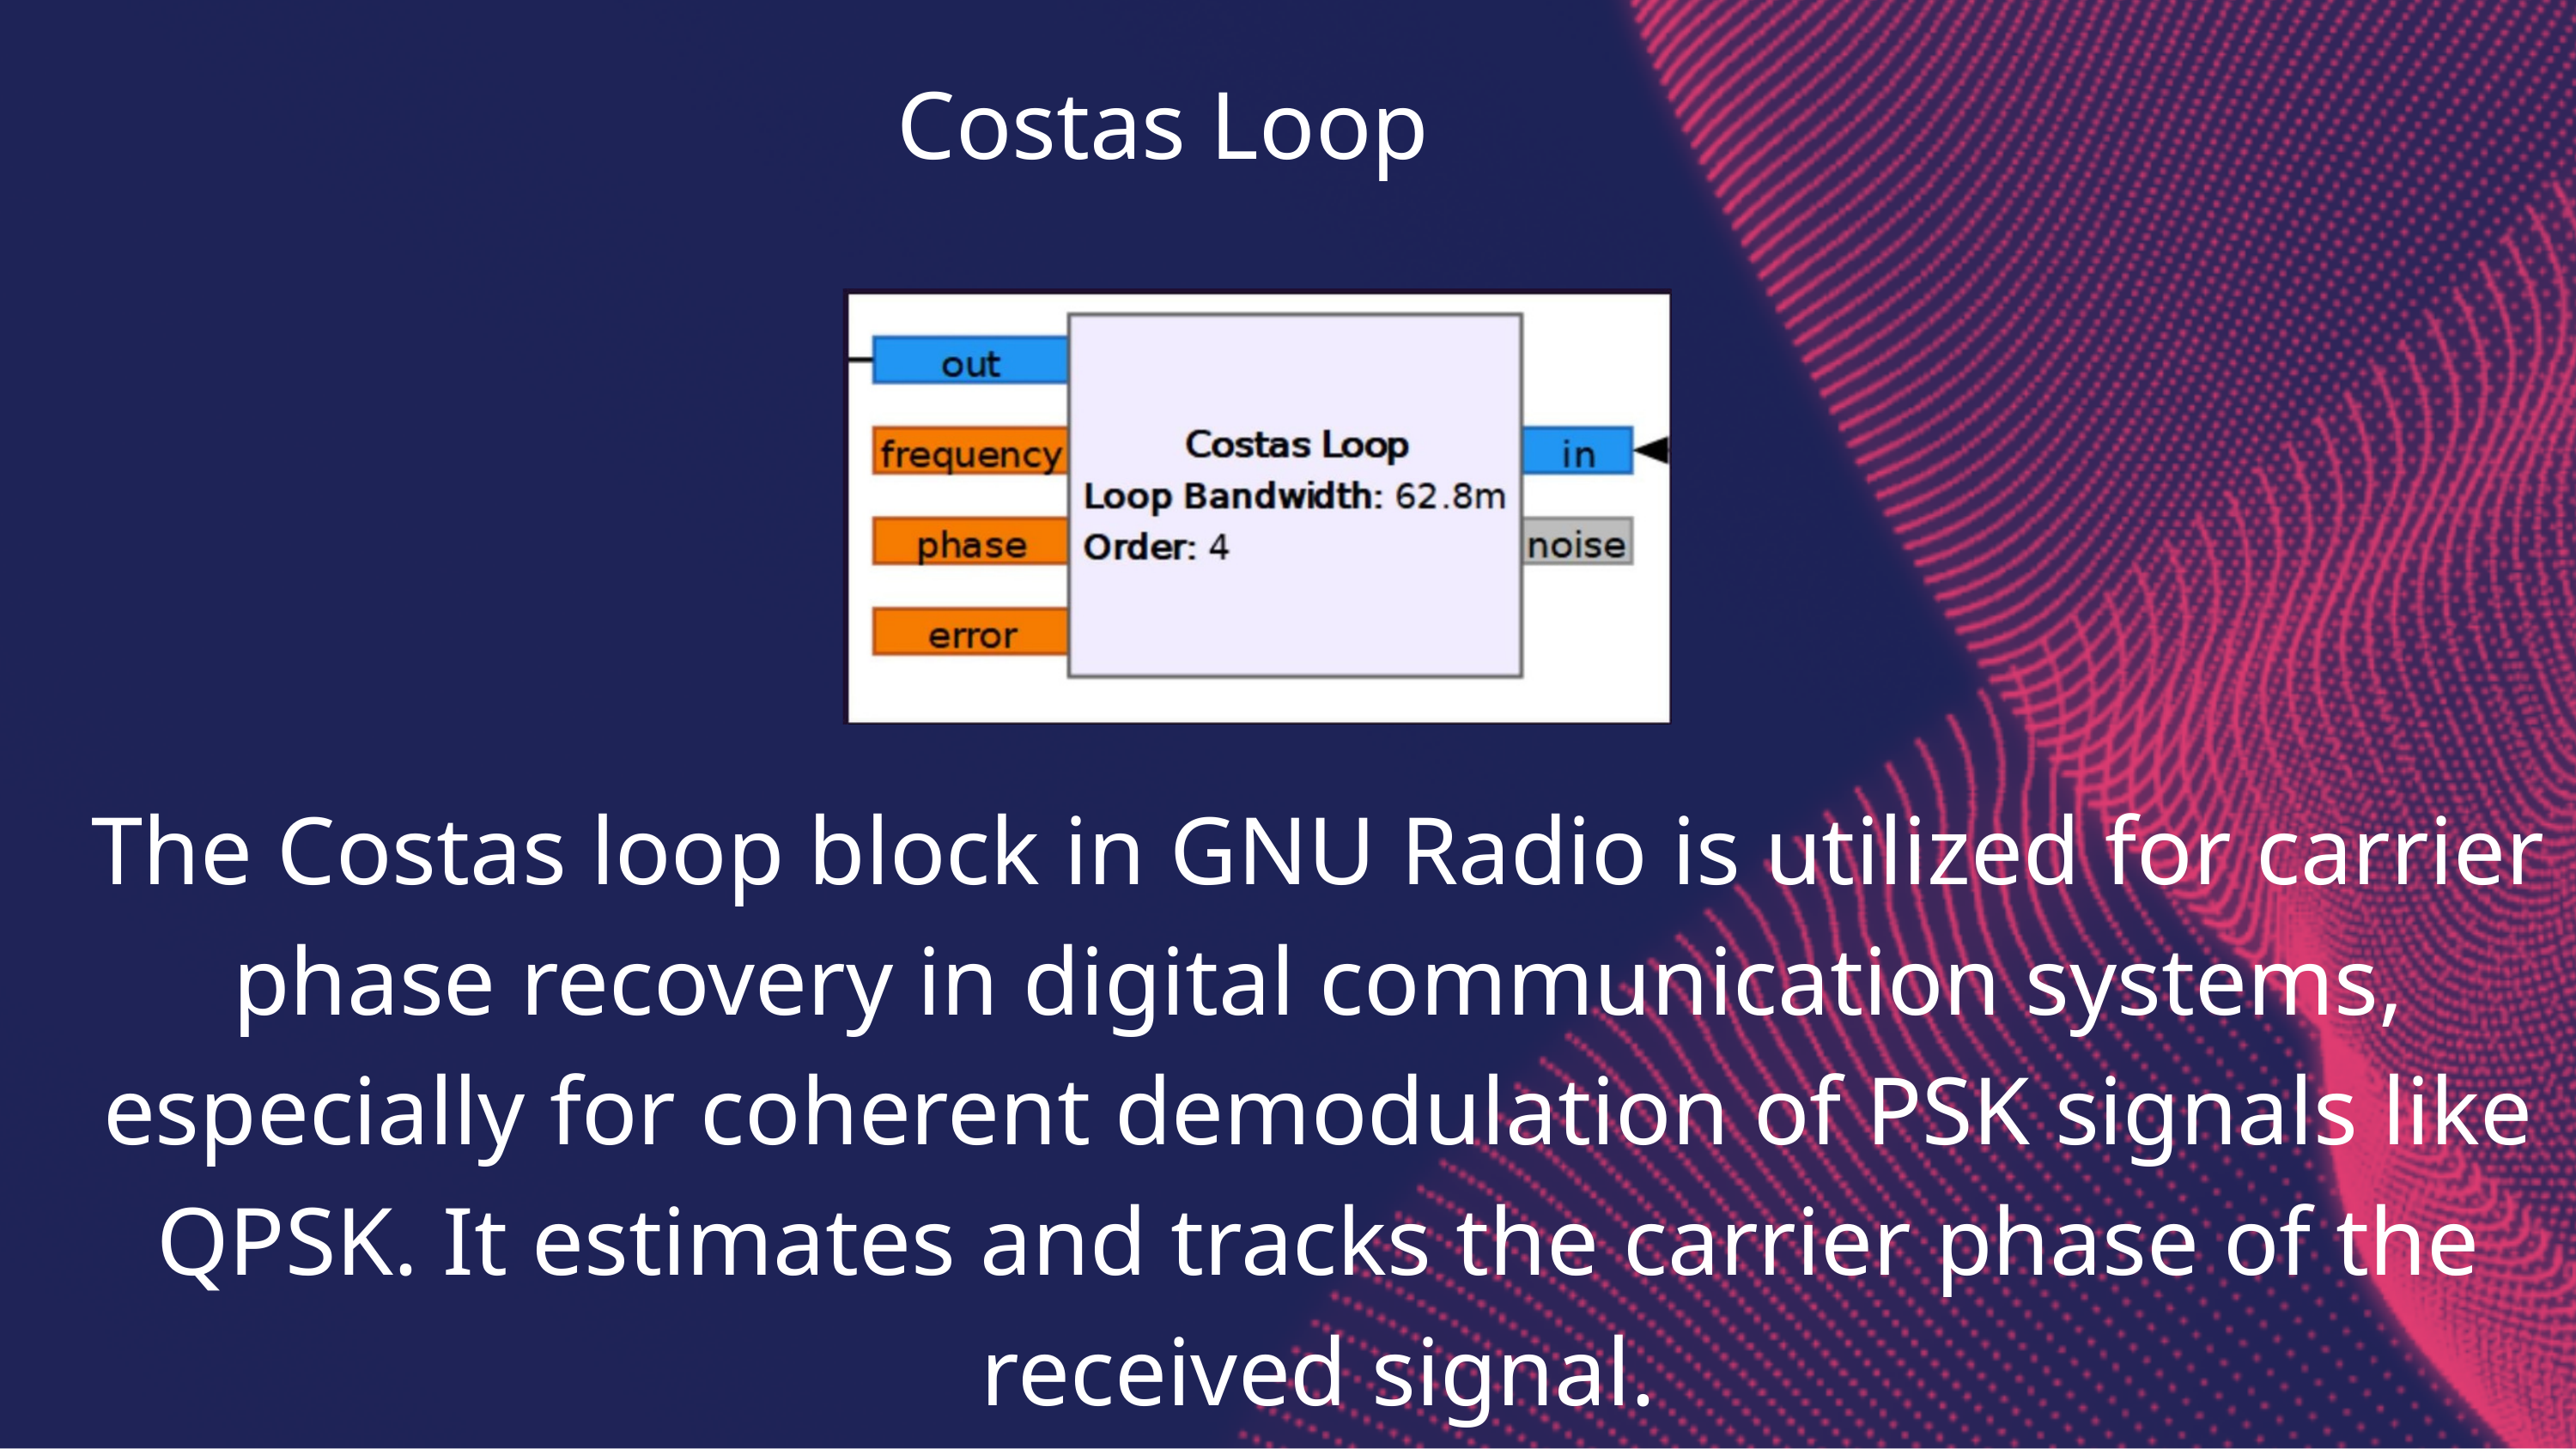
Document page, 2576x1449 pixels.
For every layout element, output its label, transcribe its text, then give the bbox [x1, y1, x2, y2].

text_box The Costas loop block in GNU Radio is utilized for carrier phase recovery in digital communication systems, especially for coherent demodulation of PSK signals like QPSK. It estimates and tracks the carrier phase of the received signal. [61, 773, 2576, 1424]
text_box [842, 288, 1672, 724]
text_box [0, 0, 2576, 1449]
text_box Costas Loop [883, 46, 1443, 178]
